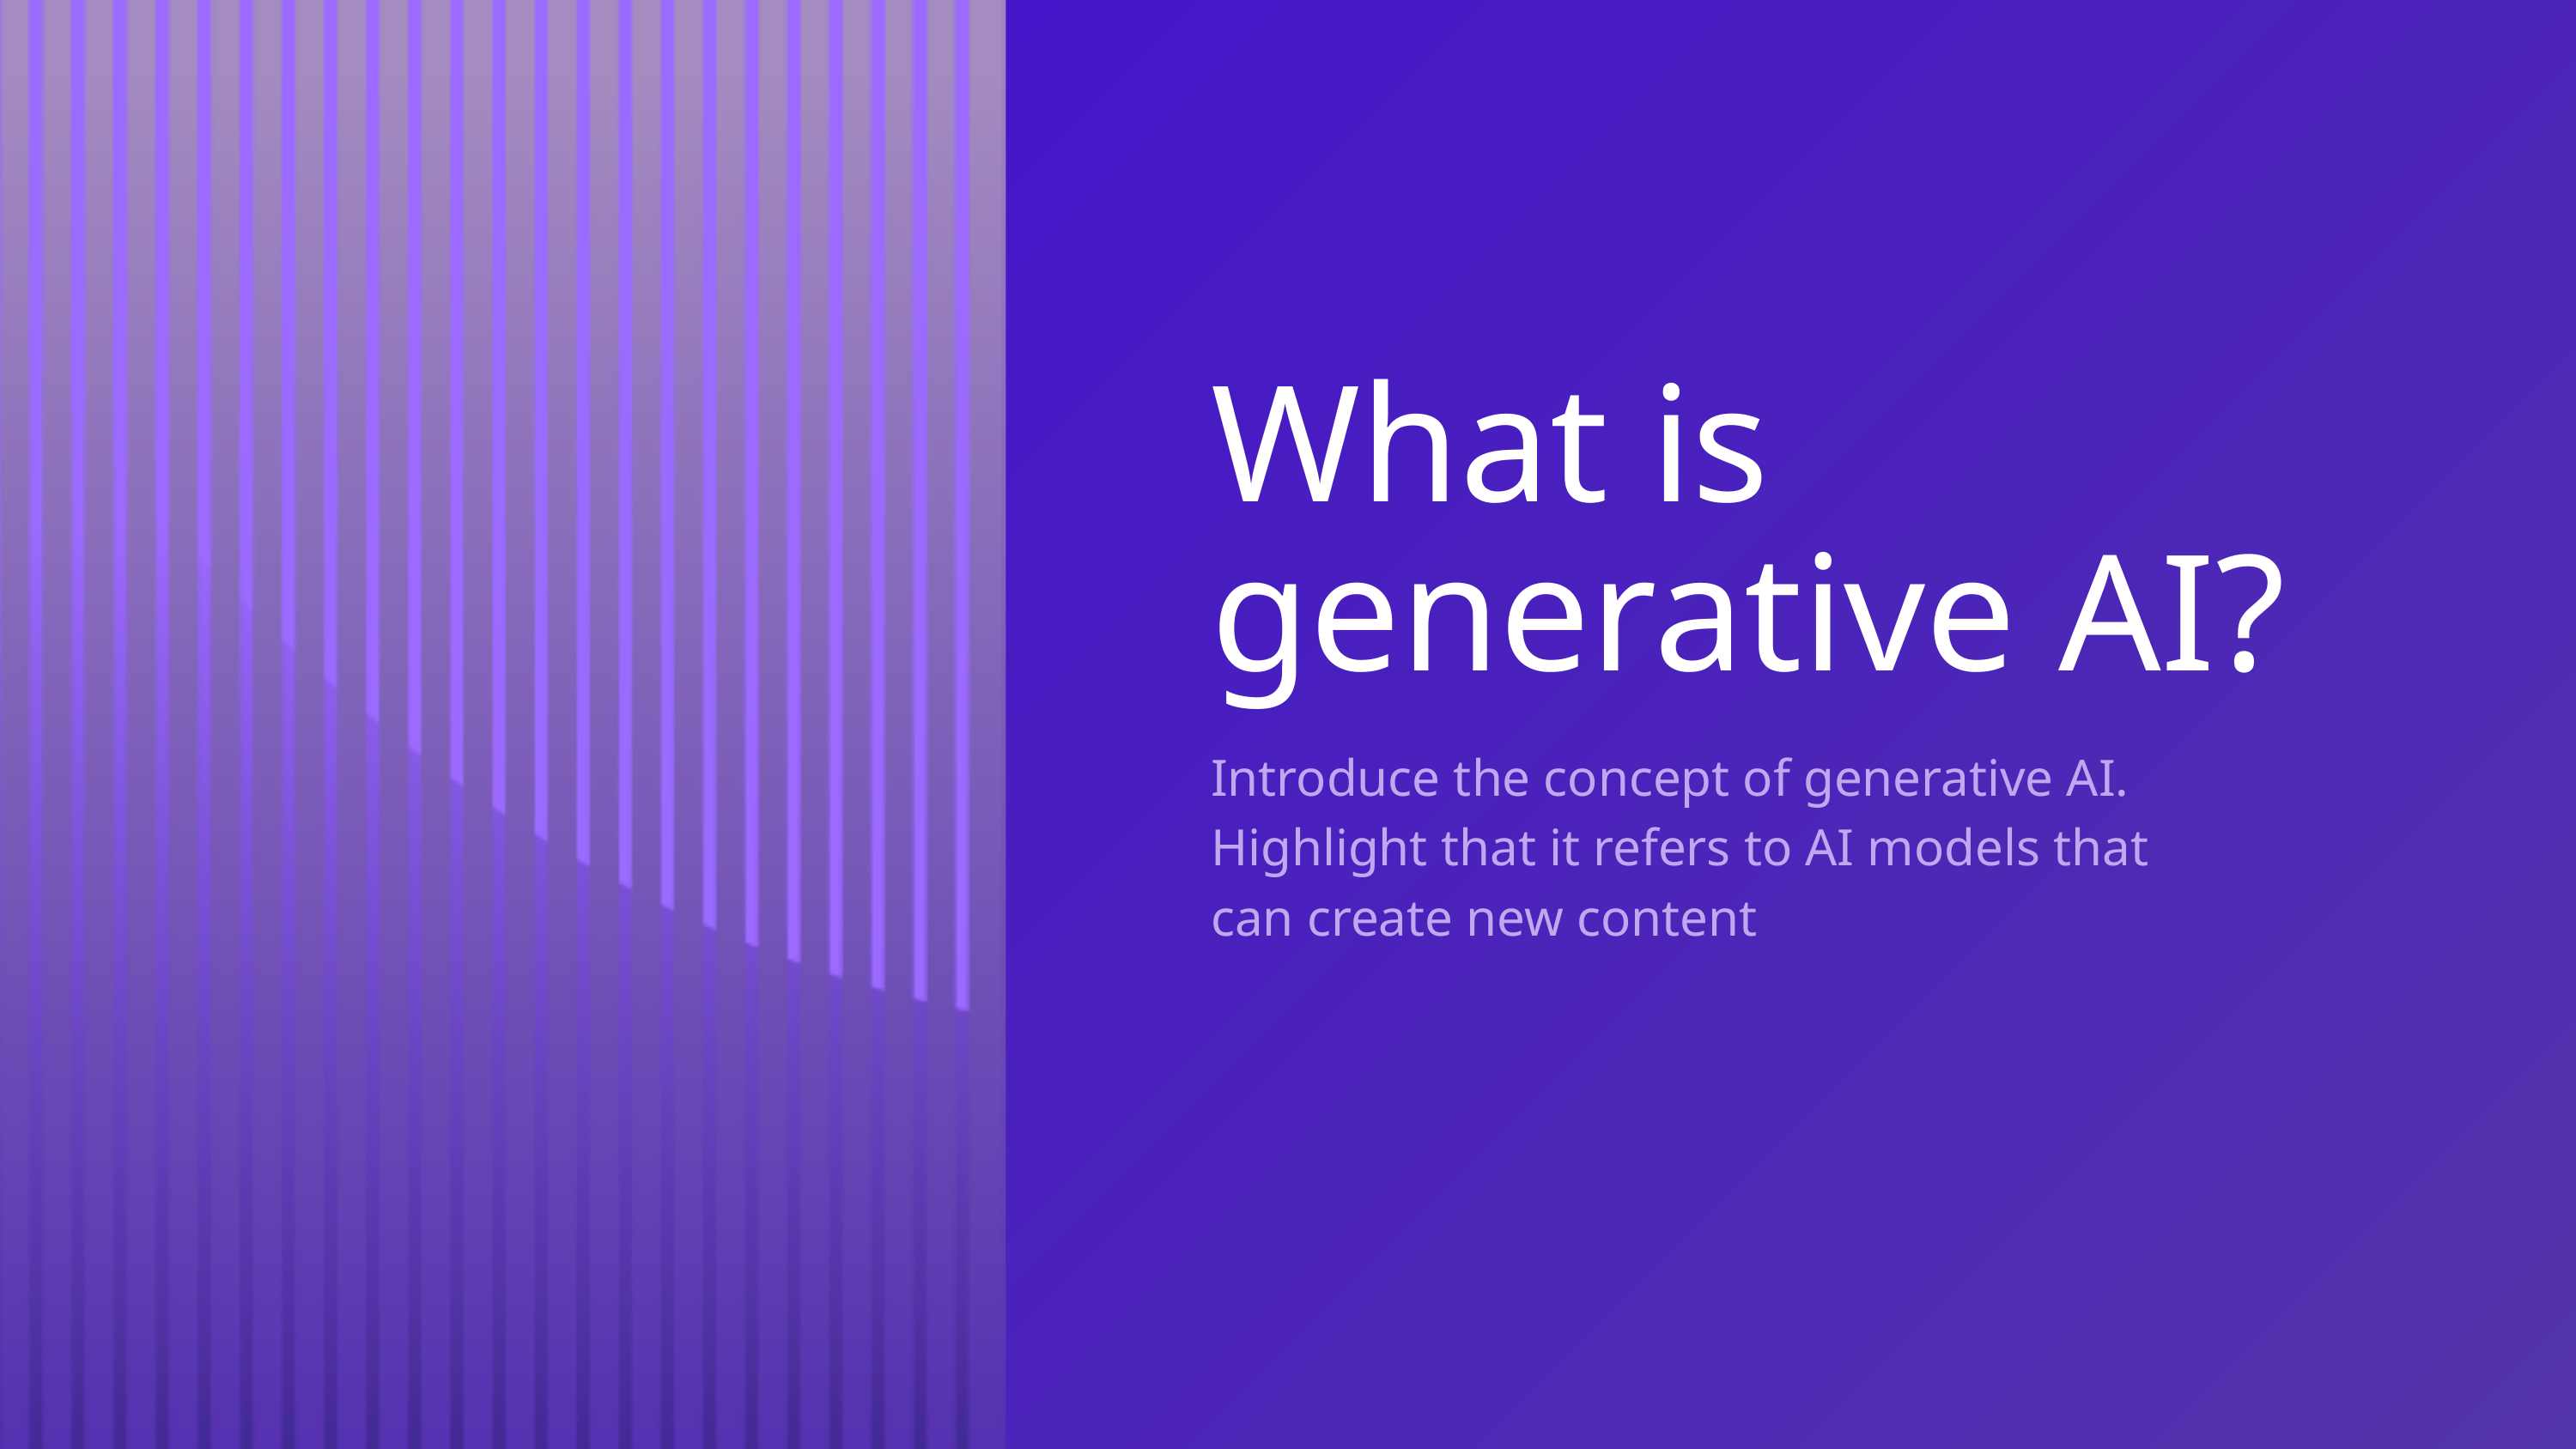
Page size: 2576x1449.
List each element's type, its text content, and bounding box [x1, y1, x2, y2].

text_box [0, 0, 1006, 1449]
text_box What is generative AI? [1211, 365, 2295, 704]
text_box Introduce the concept of generative AI. Highlight that it refers to AI models that can create new content [1211, 735, 2190, 946]
